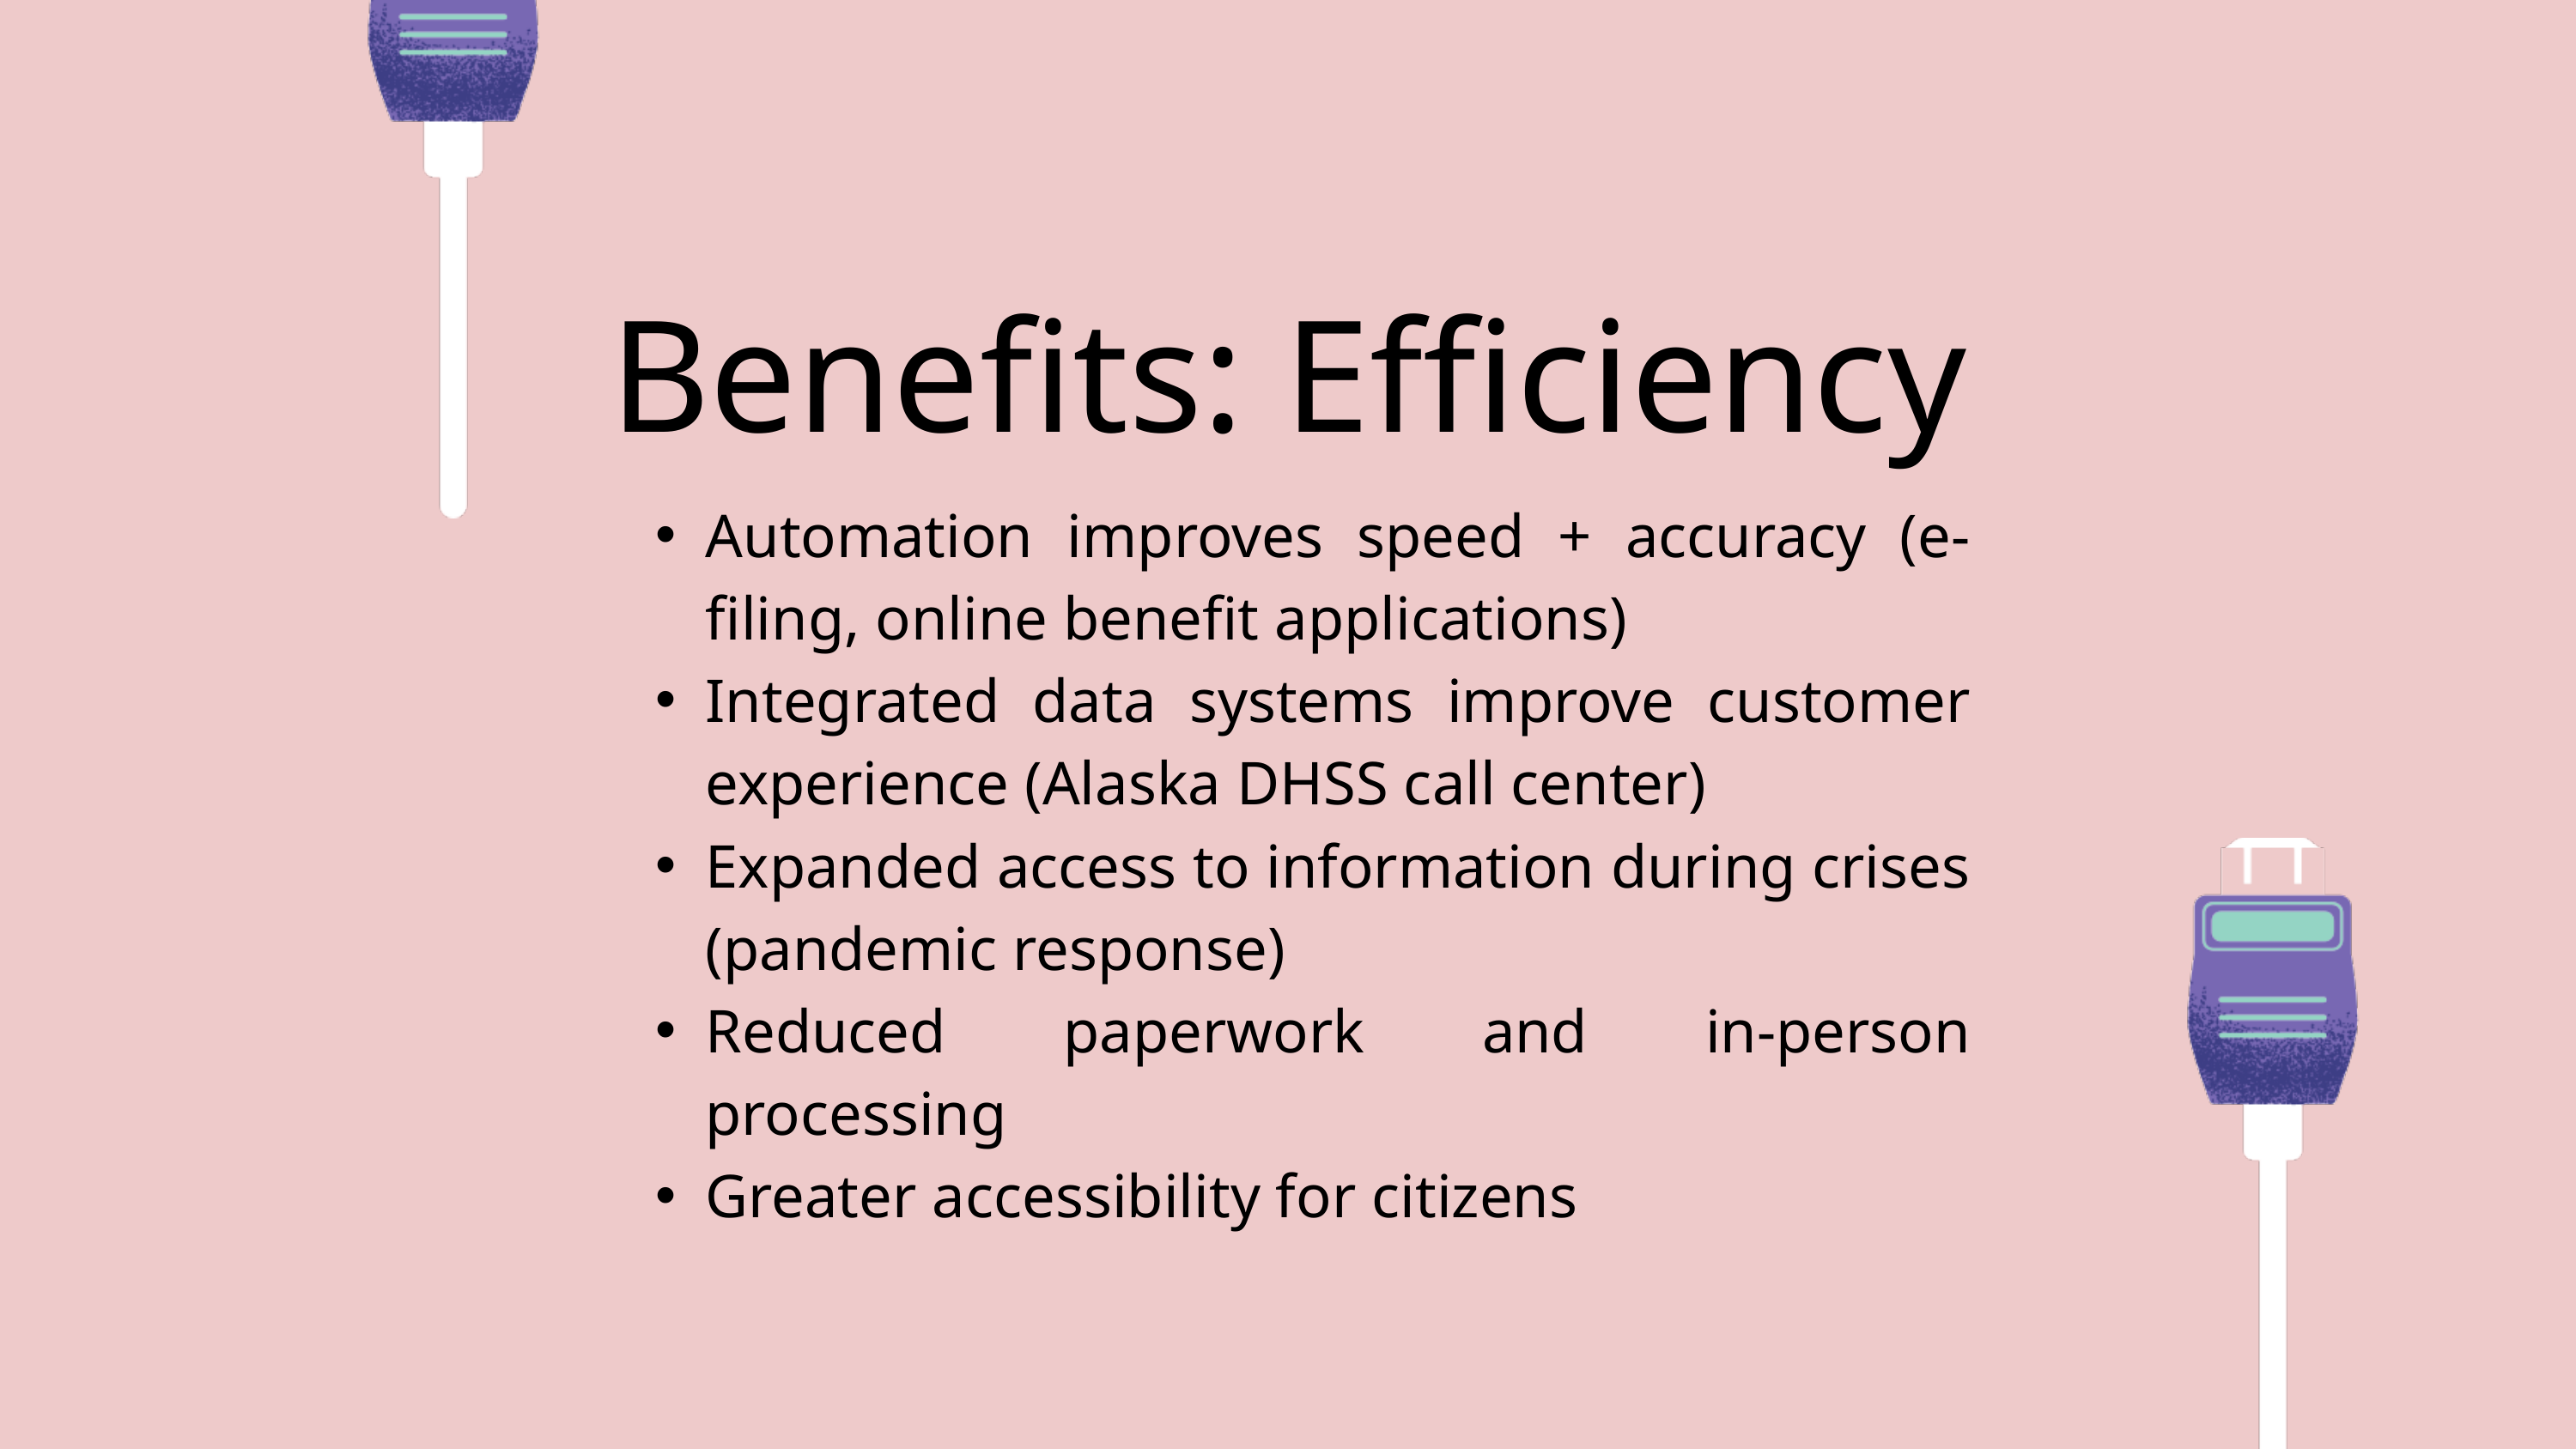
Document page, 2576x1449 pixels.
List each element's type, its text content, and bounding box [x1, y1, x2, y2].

text_box [367, 0, 541, 304]
text_box Benefits: Efficiency [355, 304, 2221, 464]
text_box Automation improves speed + accuracy (e-filing, online benefit applications) Integrated data systems improve customer experience (Alaska DHSS call center) Expanded access to information during crises (pandemic response) Reduced paperwork and in-person processing Greater accessibility for citizens [605, 486, 1971, 1313]
text_box [2186, 838, 2360, 1449]
text_box [367, 464, 541, 518]
